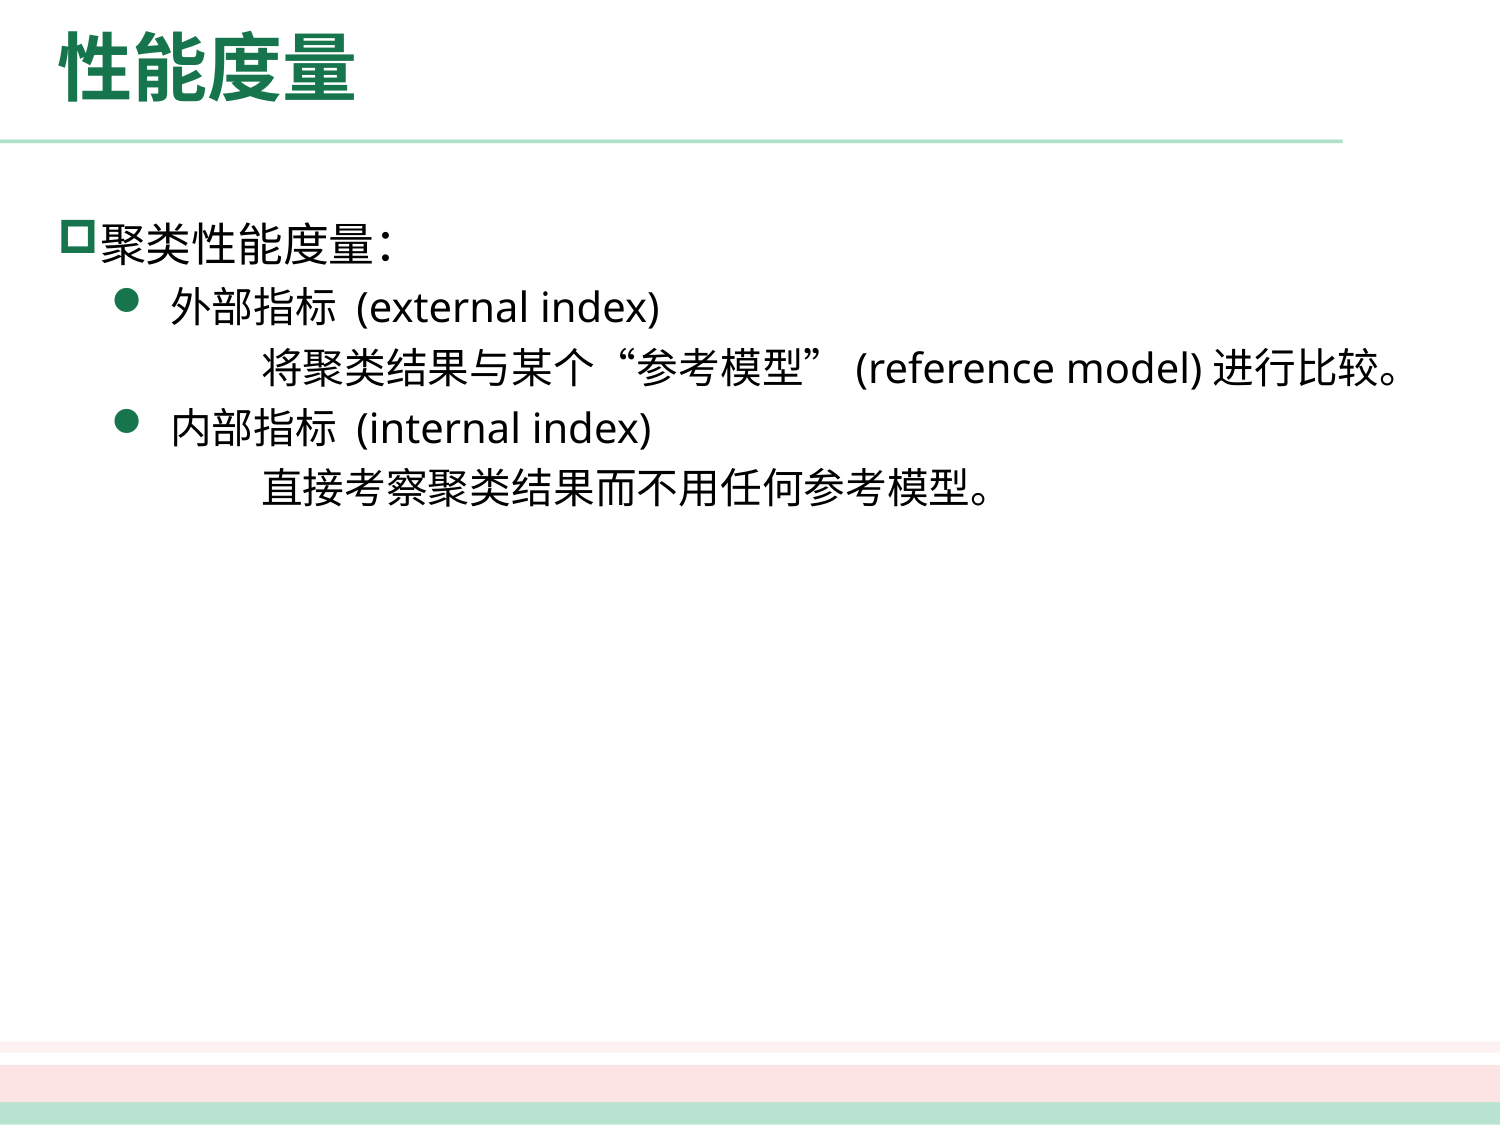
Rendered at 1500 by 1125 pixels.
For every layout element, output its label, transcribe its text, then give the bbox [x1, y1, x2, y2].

picture [0, 0, 1500, 1125]
title 性能度量 [42, 7, 1337, 135]
list 聚类性能度量： 外部指标 (external index) 将聚类结果与某个“参考模型”(reference model)进行比较。 内部指标 (internal index) 直接考察聚类结果而不用任何参考模型。 [42, 207, 1457, 1001]
